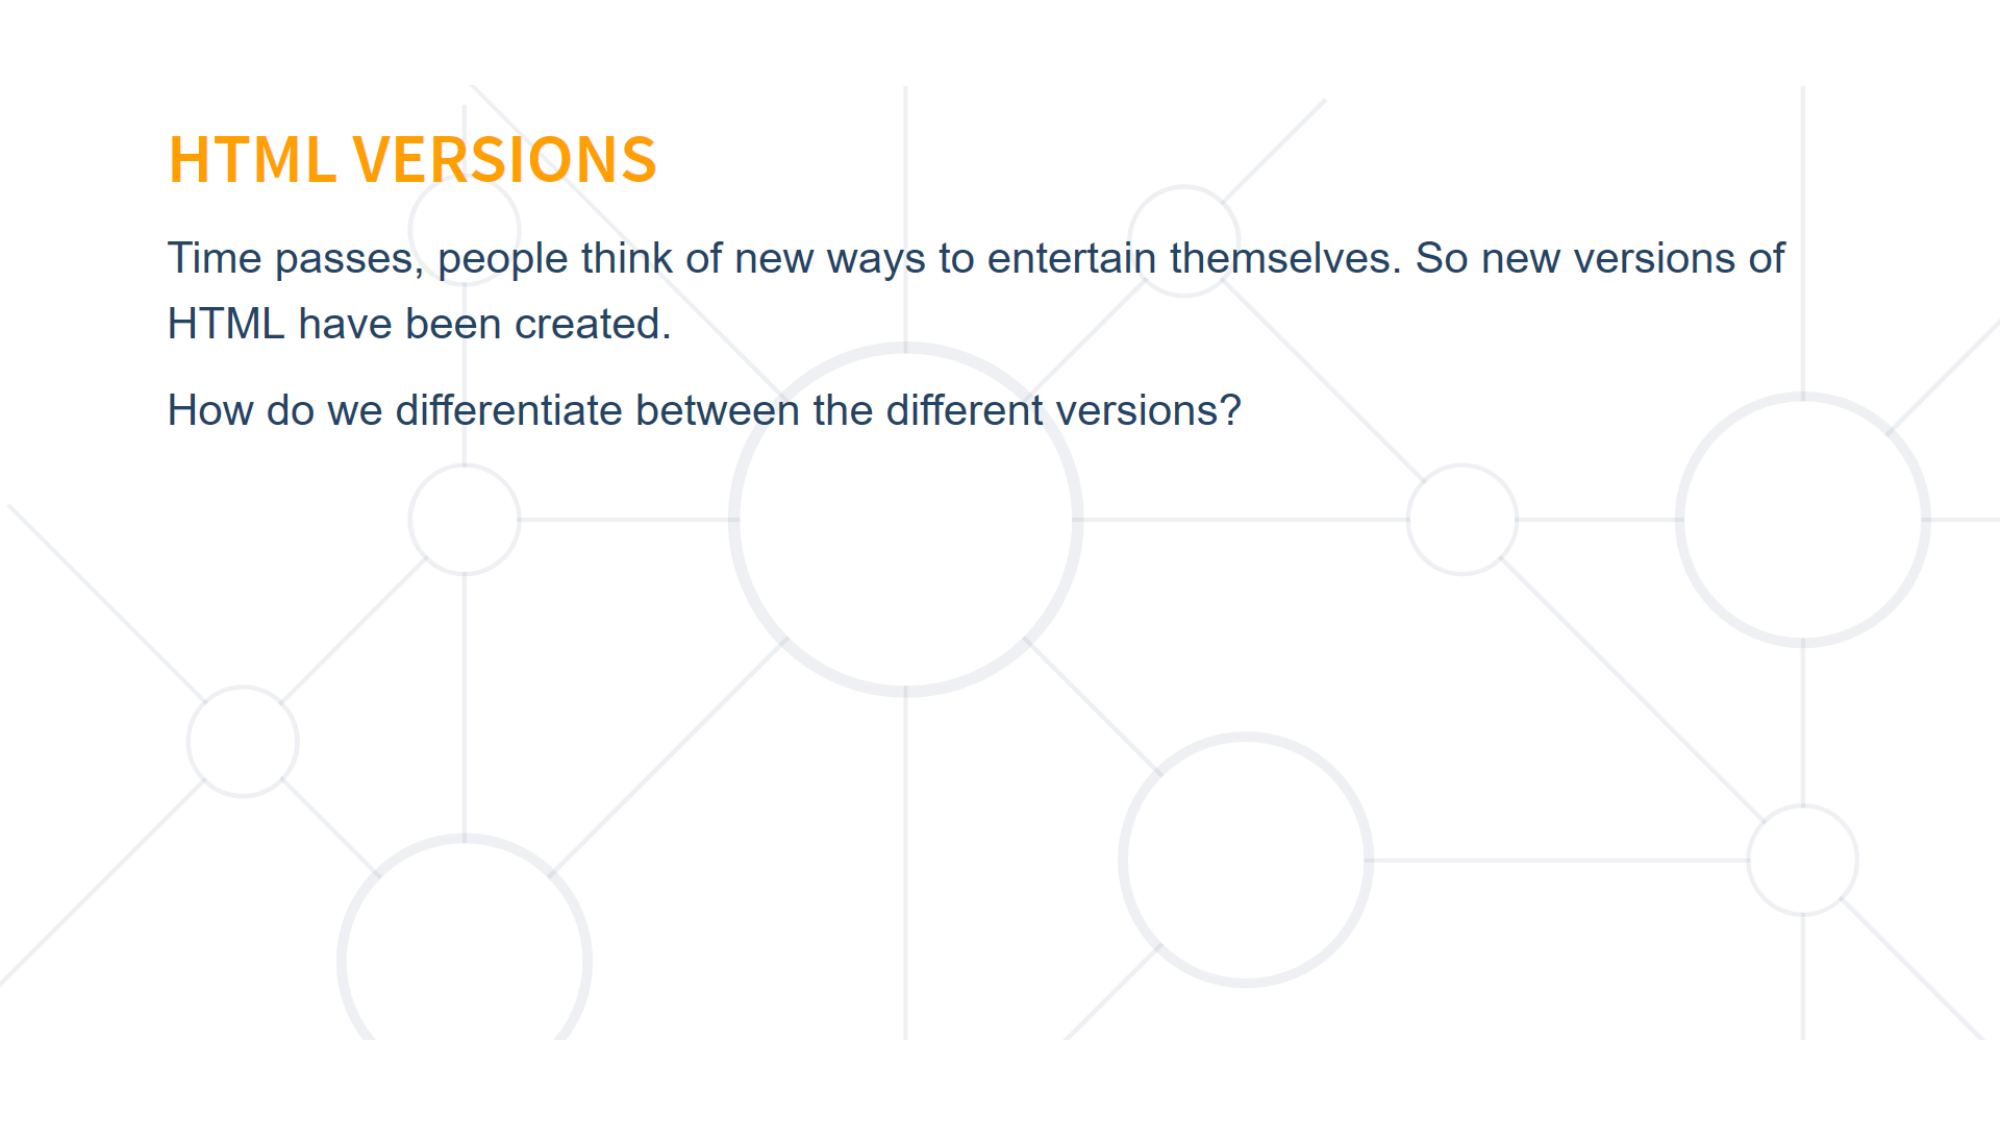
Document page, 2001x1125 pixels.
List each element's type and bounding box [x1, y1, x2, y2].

picture [0, 85, 2000, 1040]
